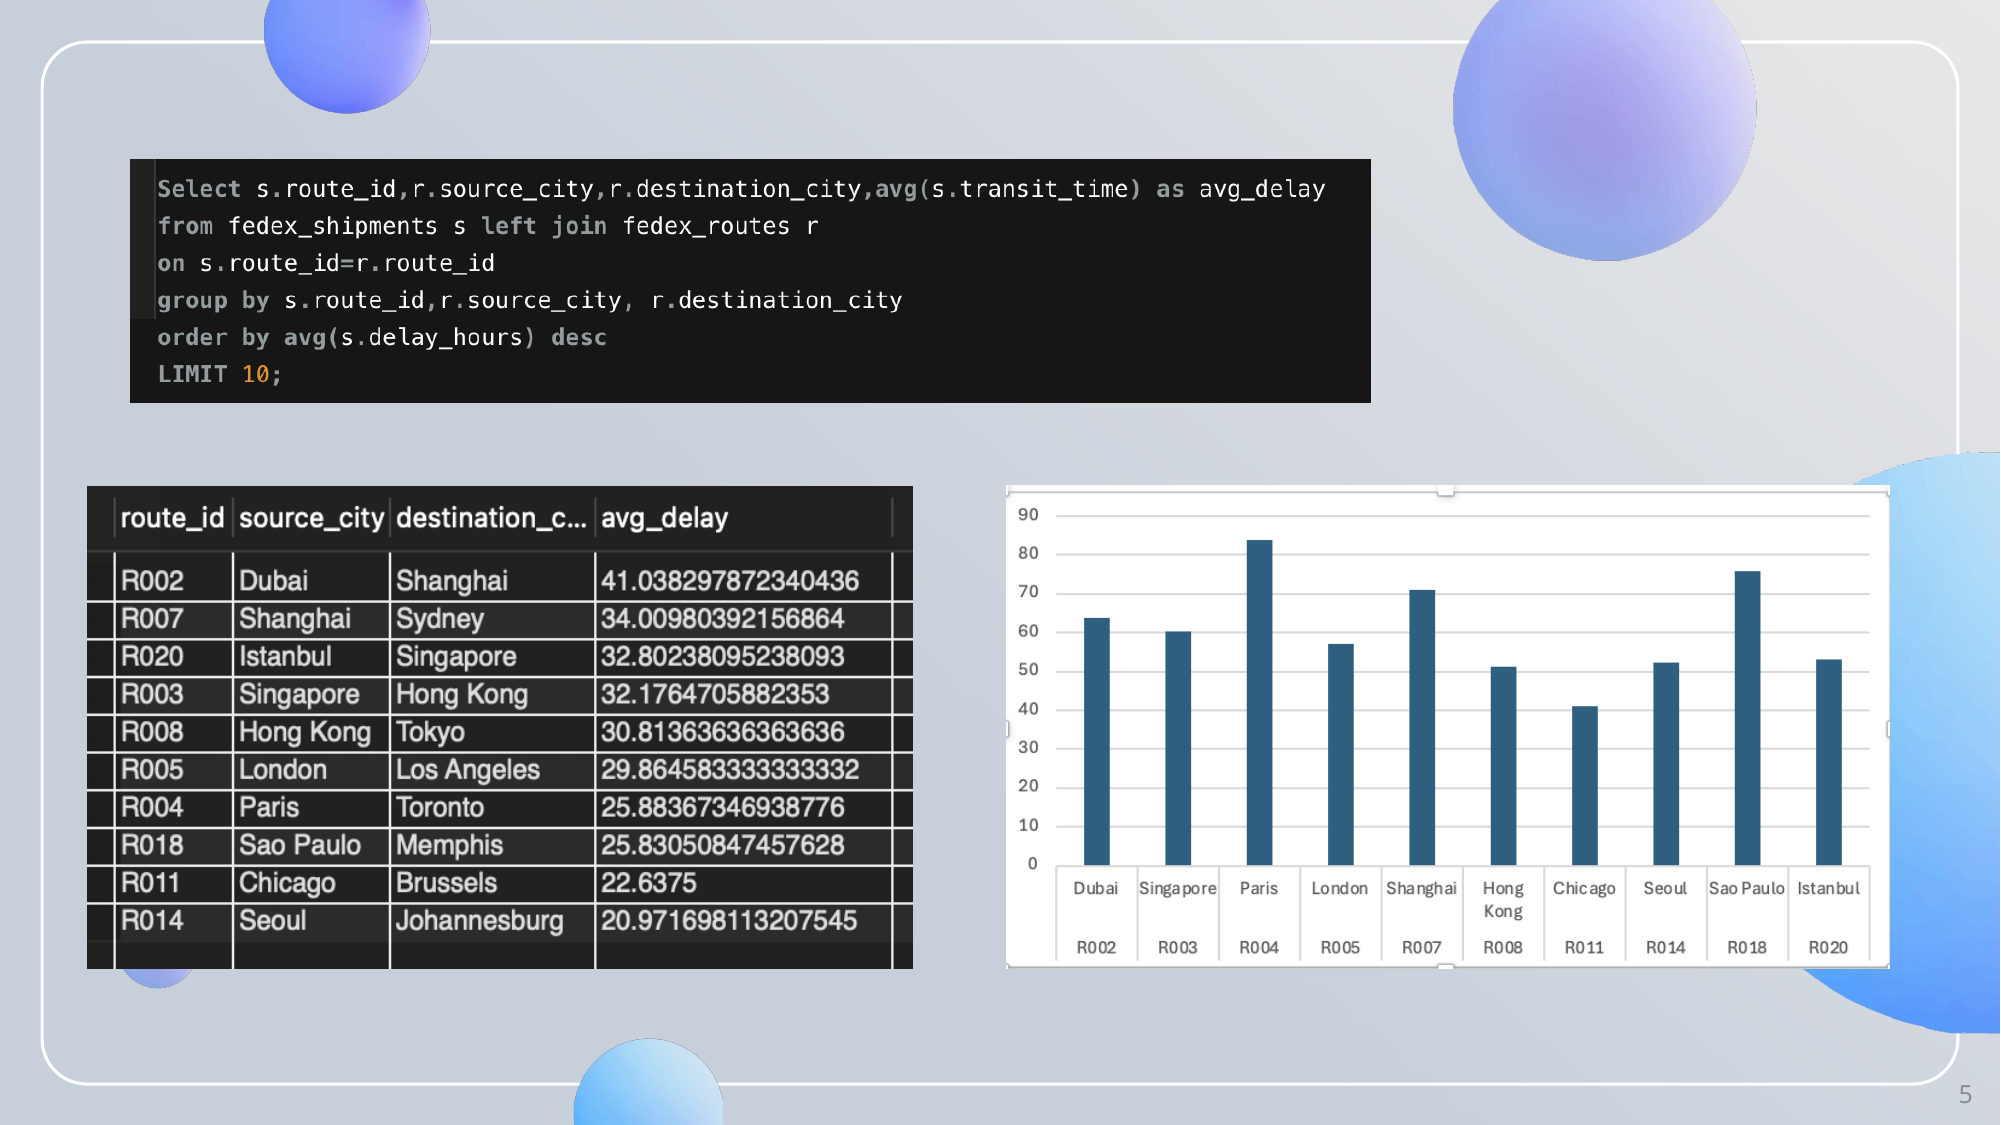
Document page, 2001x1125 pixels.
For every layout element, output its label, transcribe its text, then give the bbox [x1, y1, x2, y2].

picture [573, 1037, 723, 1125]
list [130, 159, 1371, 403]
picture [262, 0, 433, 118]
picture [86, 486, 913, 989]
picture [1006, 446, 2000, 1038]
picture [1452, 0, 1760, 264]
slide_number 5 [1538, 1076, 1988, 1115]
